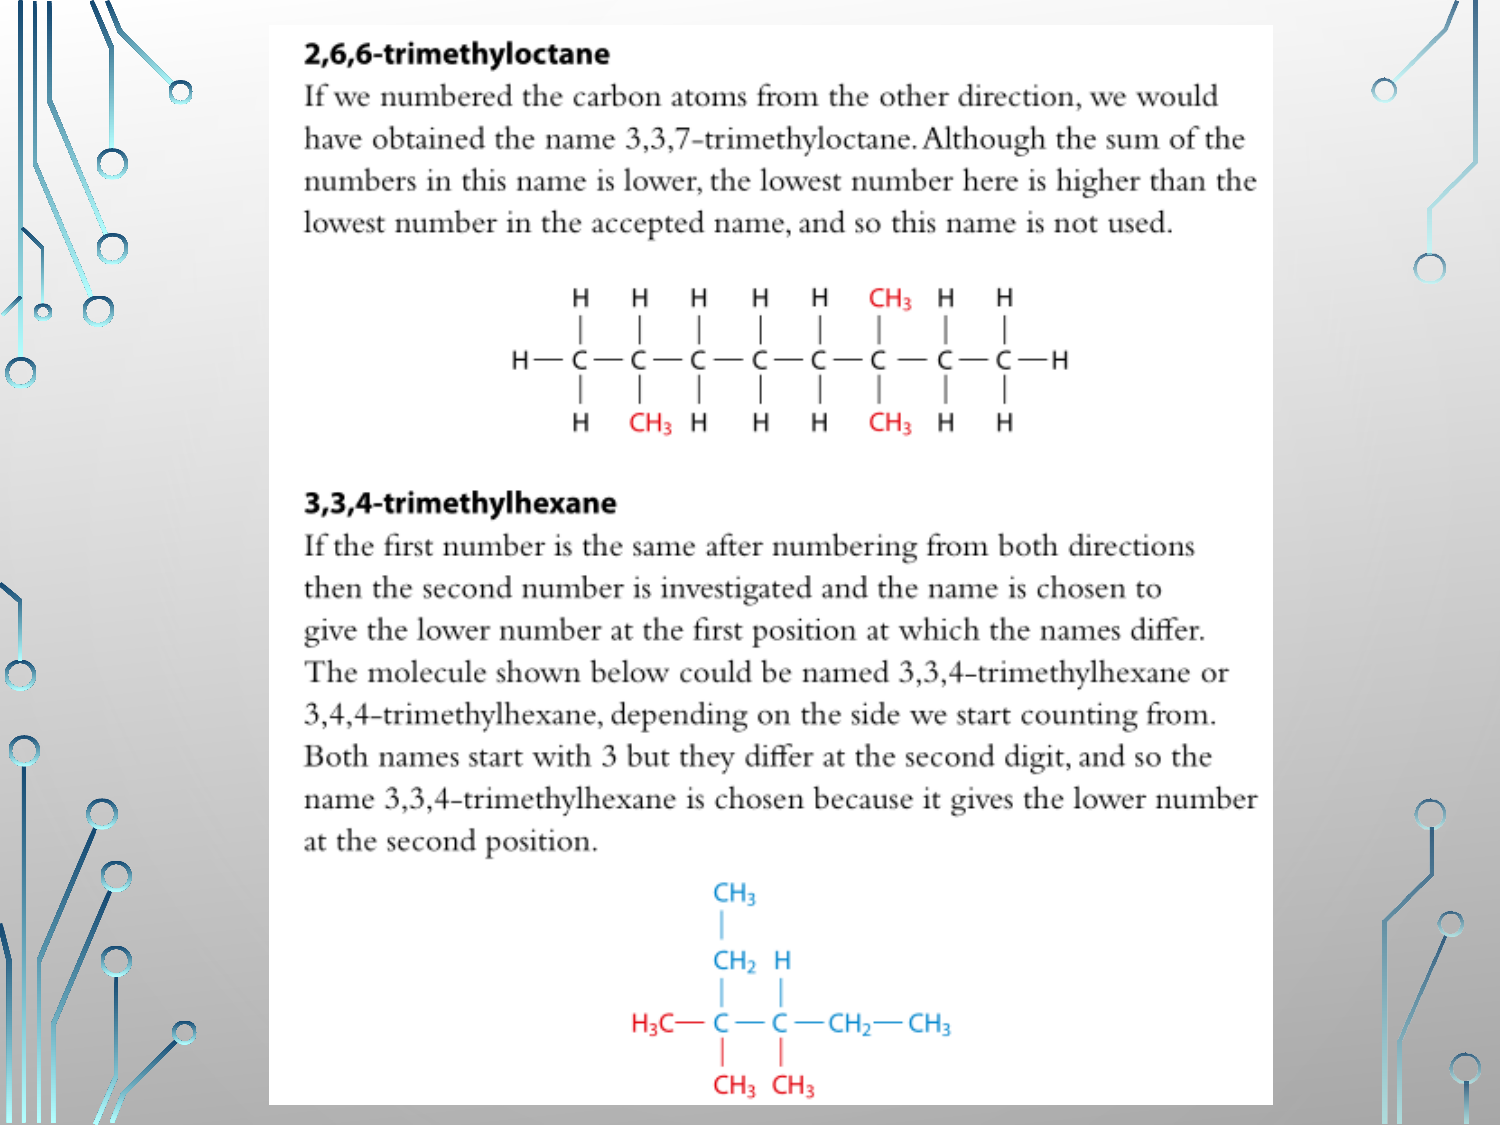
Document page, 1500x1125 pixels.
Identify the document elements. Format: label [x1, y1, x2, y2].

picture [269, 25, 1273, 1105]
